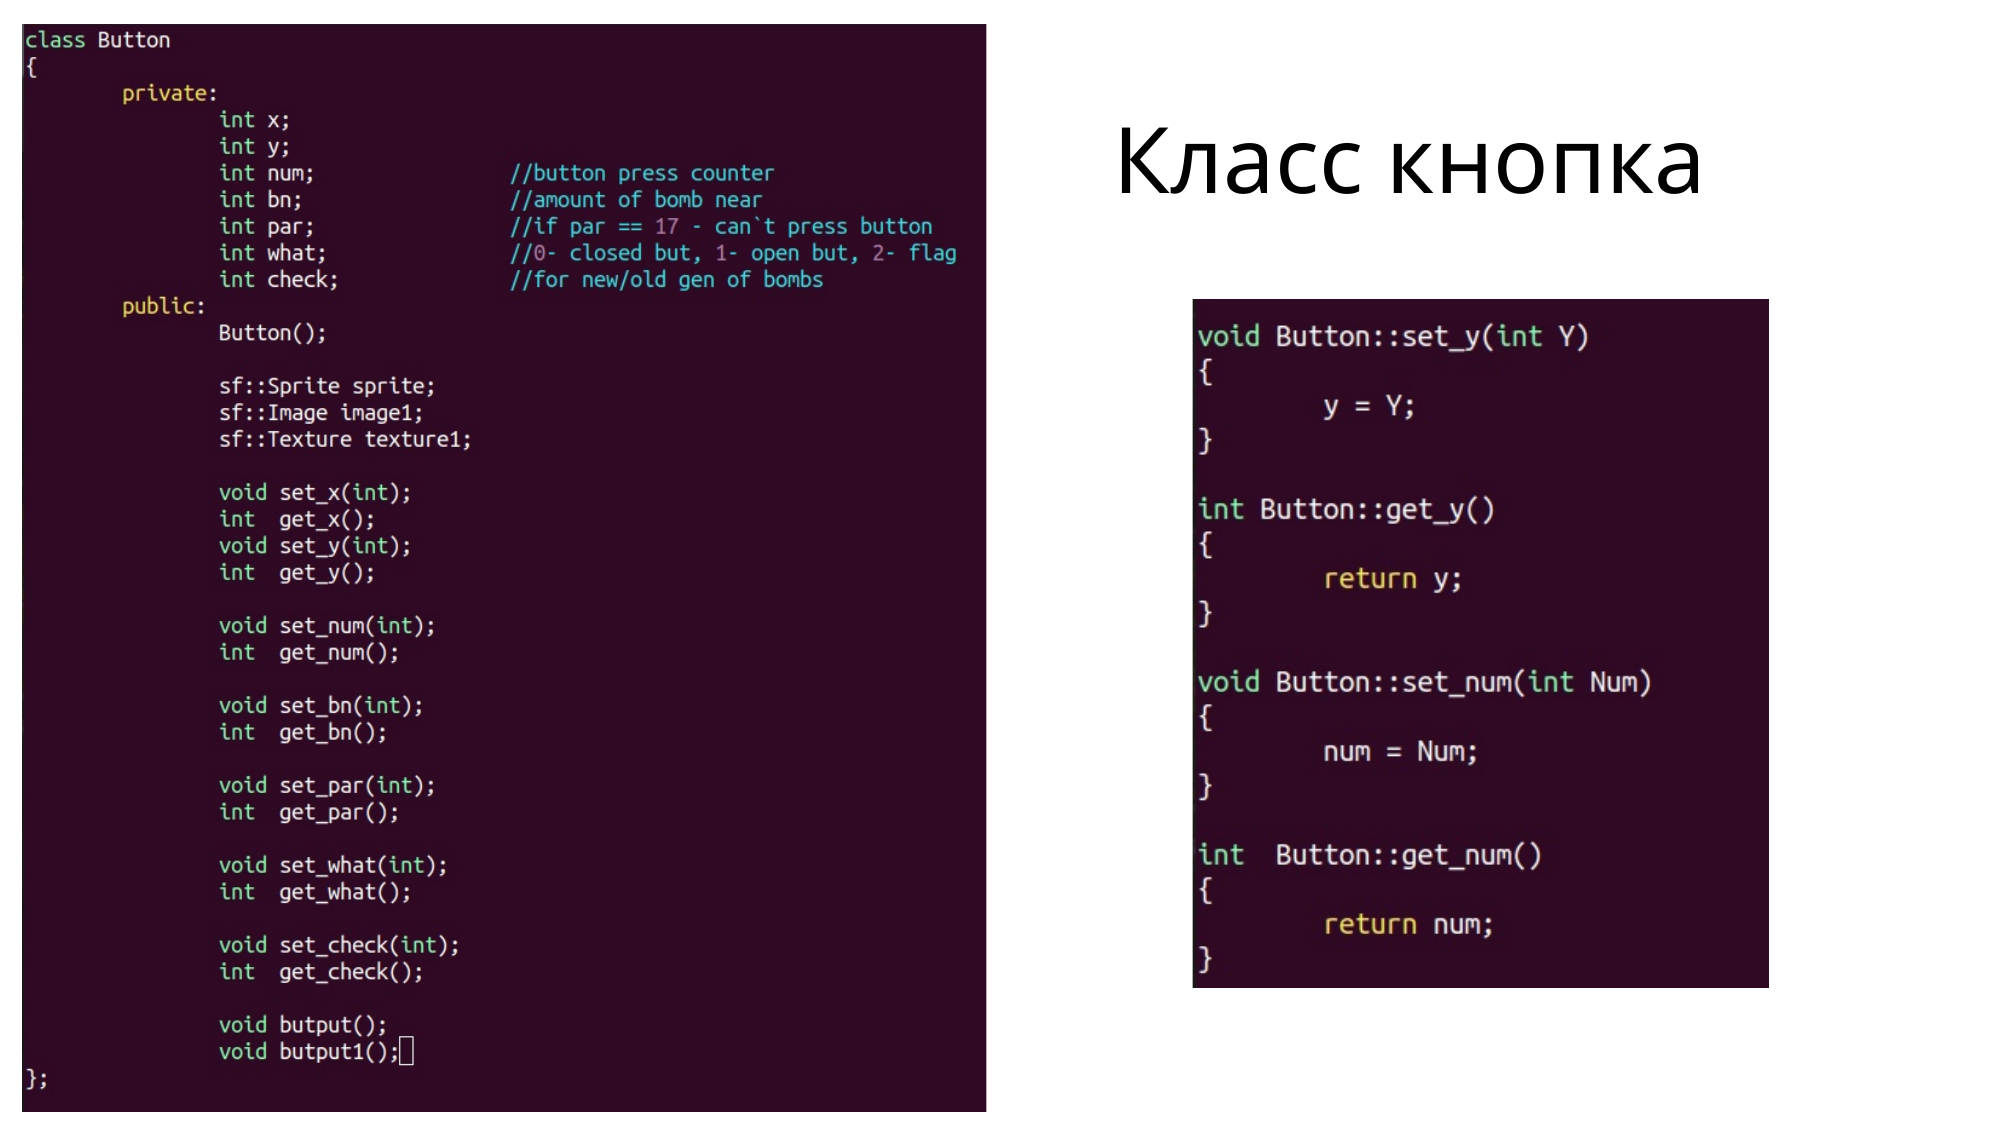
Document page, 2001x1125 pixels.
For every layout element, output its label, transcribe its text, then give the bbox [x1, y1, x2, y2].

picture [1192, 299, 1769, 988]
title Класс кнопка [1098, 59, 1863, 269]
picture [21, 24, 987, 1112]
